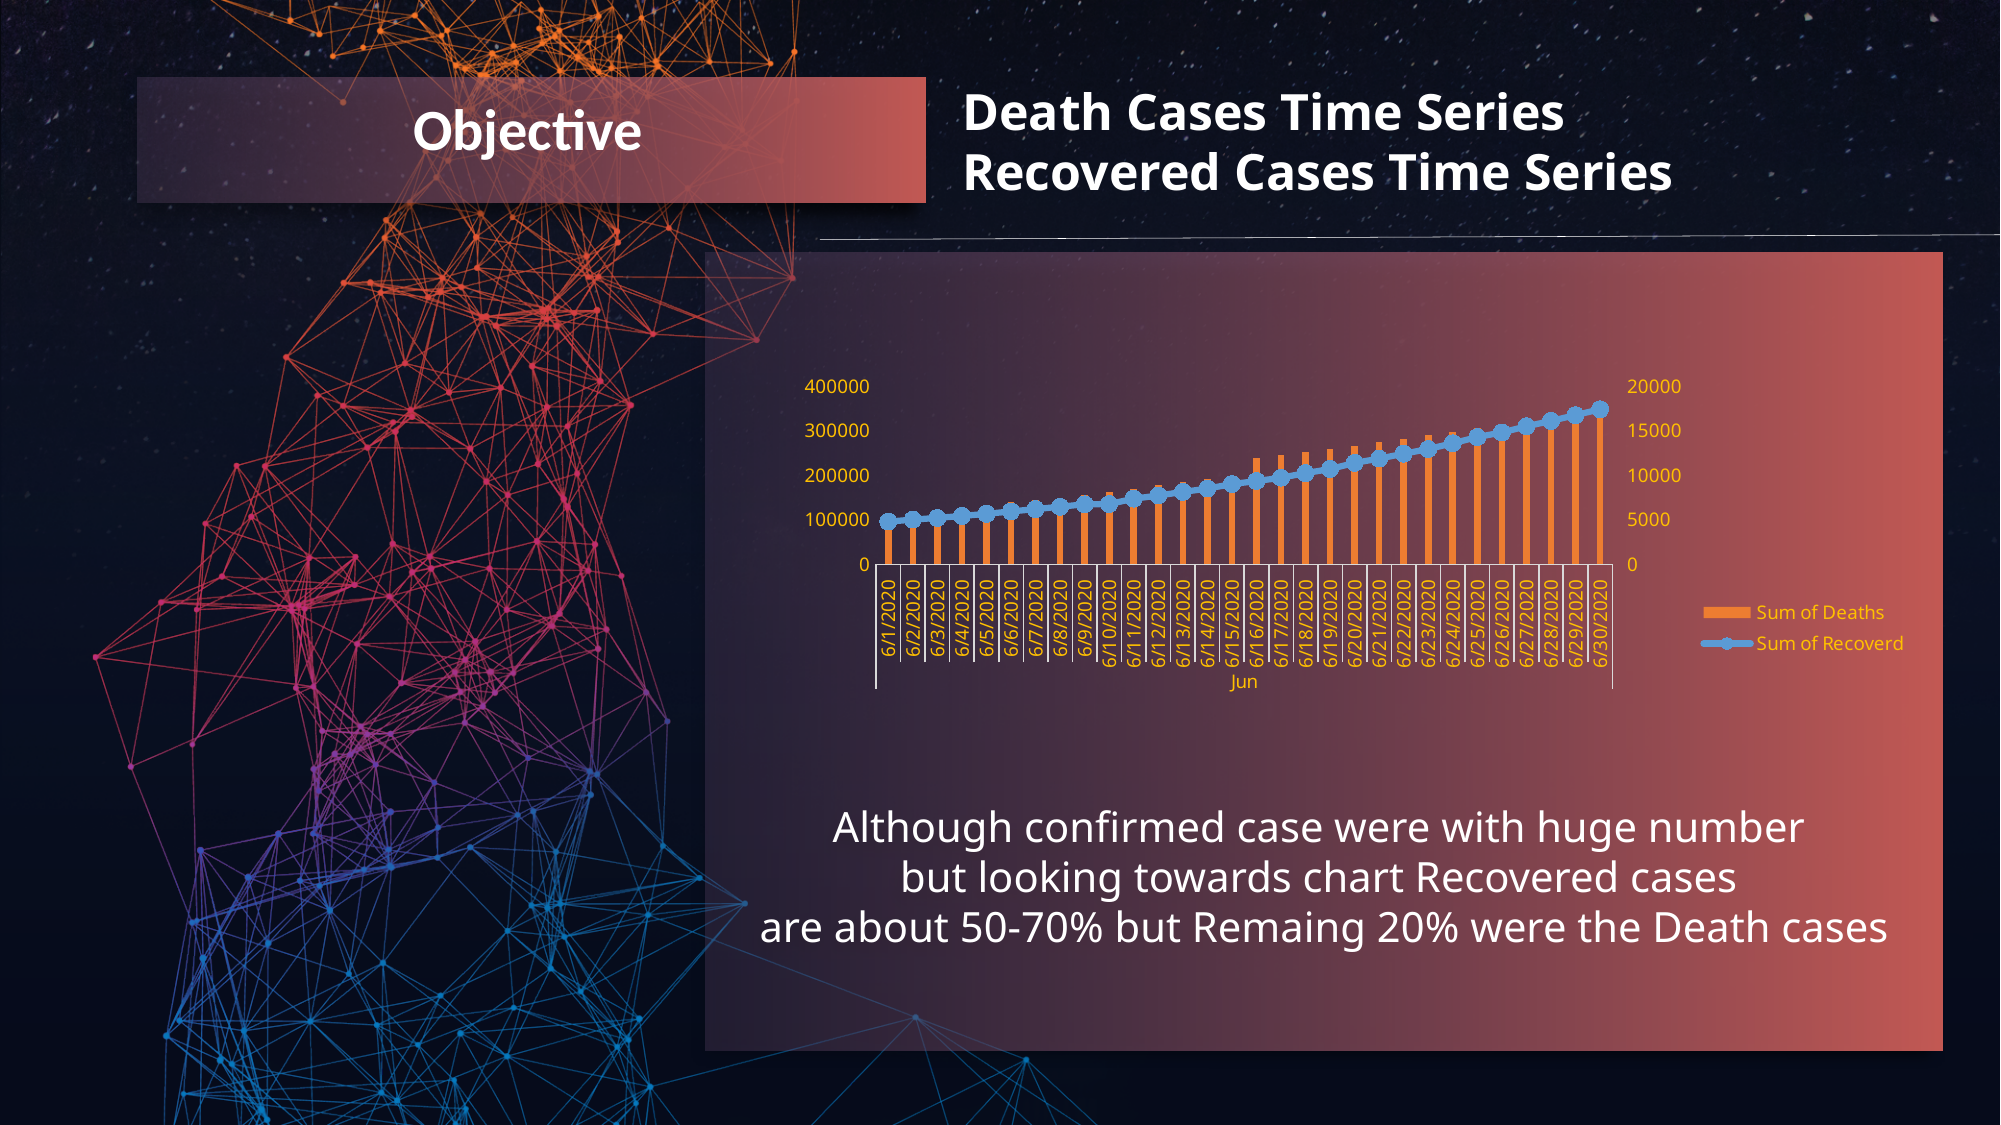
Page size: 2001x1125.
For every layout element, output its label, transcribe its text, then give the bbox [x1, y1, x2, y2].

picture [0, 0, 2000, 1125]
text_box Death Cases Time Series Recovered Cases Time Series [947, 73, 1976, 209]
text_box Objective [398, 84, 1075, 171]
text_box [819, 234, 2000, 240]
chart [781, 264, 1930, 704]
text_box Although confirmed case were with huge number but looking towards chart Recovered cases are about 50-70% but Remaing 20% were the Death cases [705, 251, 1943, 1051]
text_box [136, 77, 926, 203]
